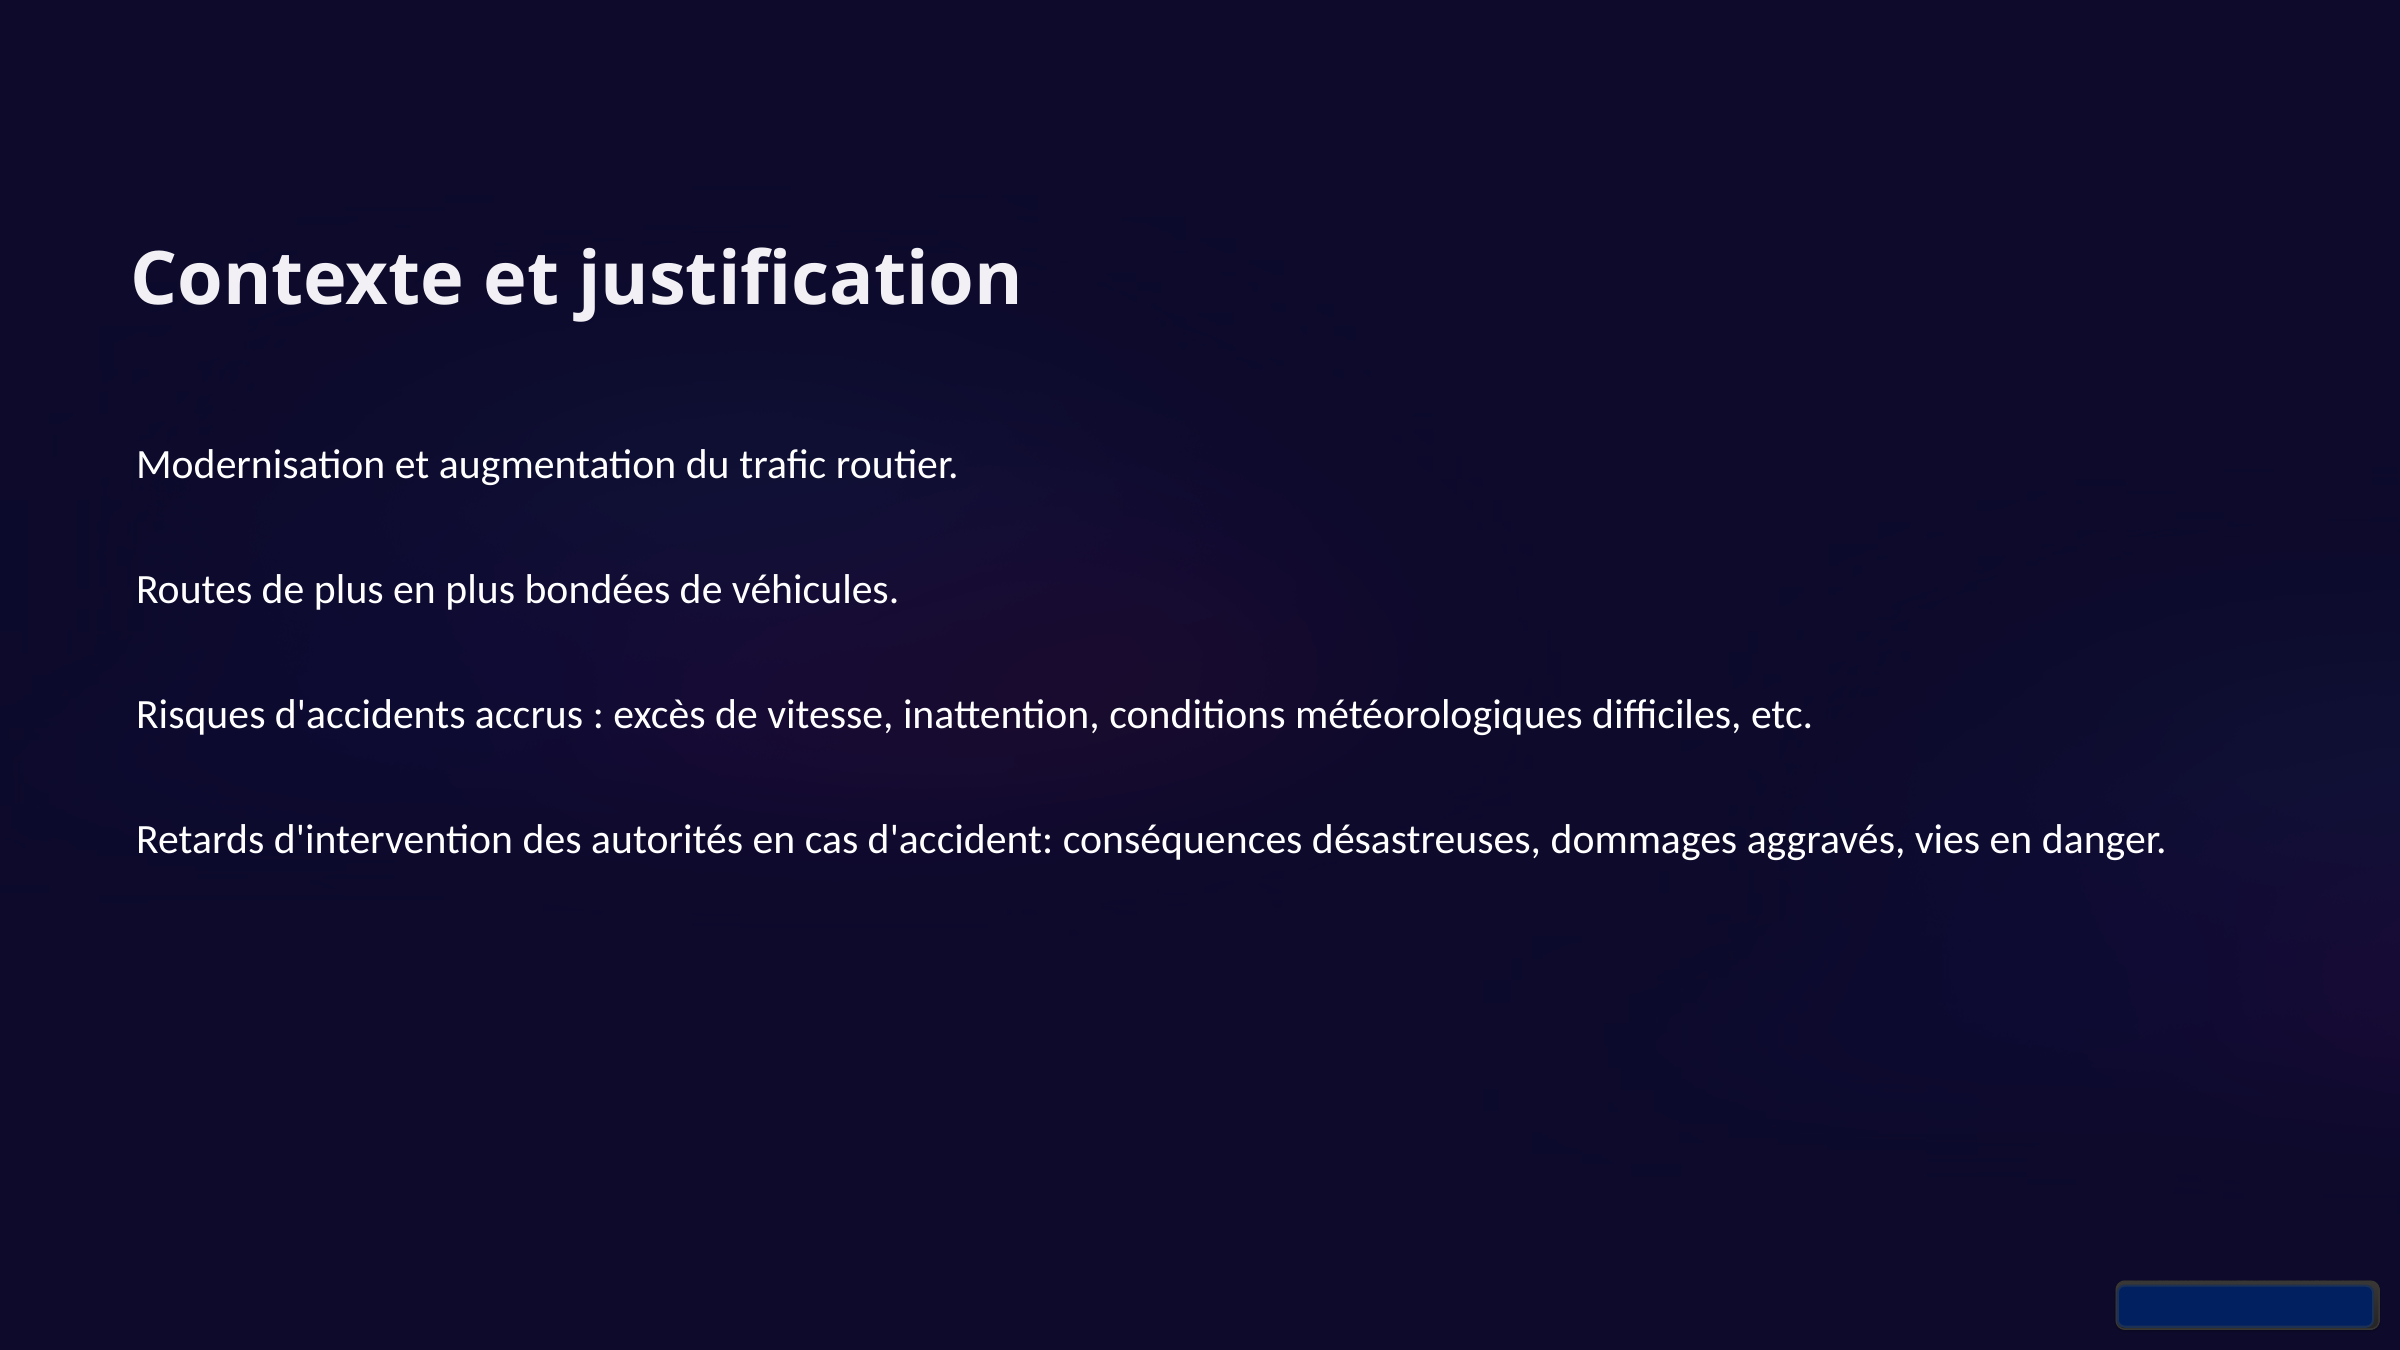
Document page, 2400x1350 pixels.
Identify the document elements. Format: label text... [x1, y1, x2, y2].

text_box Modernisation et augmentation du trafic routier. Routes de plus en plus bondées de véhicules. Risques d'accidents accrus : excès de vitesse, inattention, conditions météorologiques difficiles, etc. Retards d'intervention des autorités en cas d'accident: conséquences désastreuses, dommages aggravés, vies en danger. [121, 354, 2279, 870]
picture [2106, 1271, 2389, 1339]
text_box [2116, 1284, 2375, 1328]
text_box Contexte et justification [130, 226, 1014, 320]
